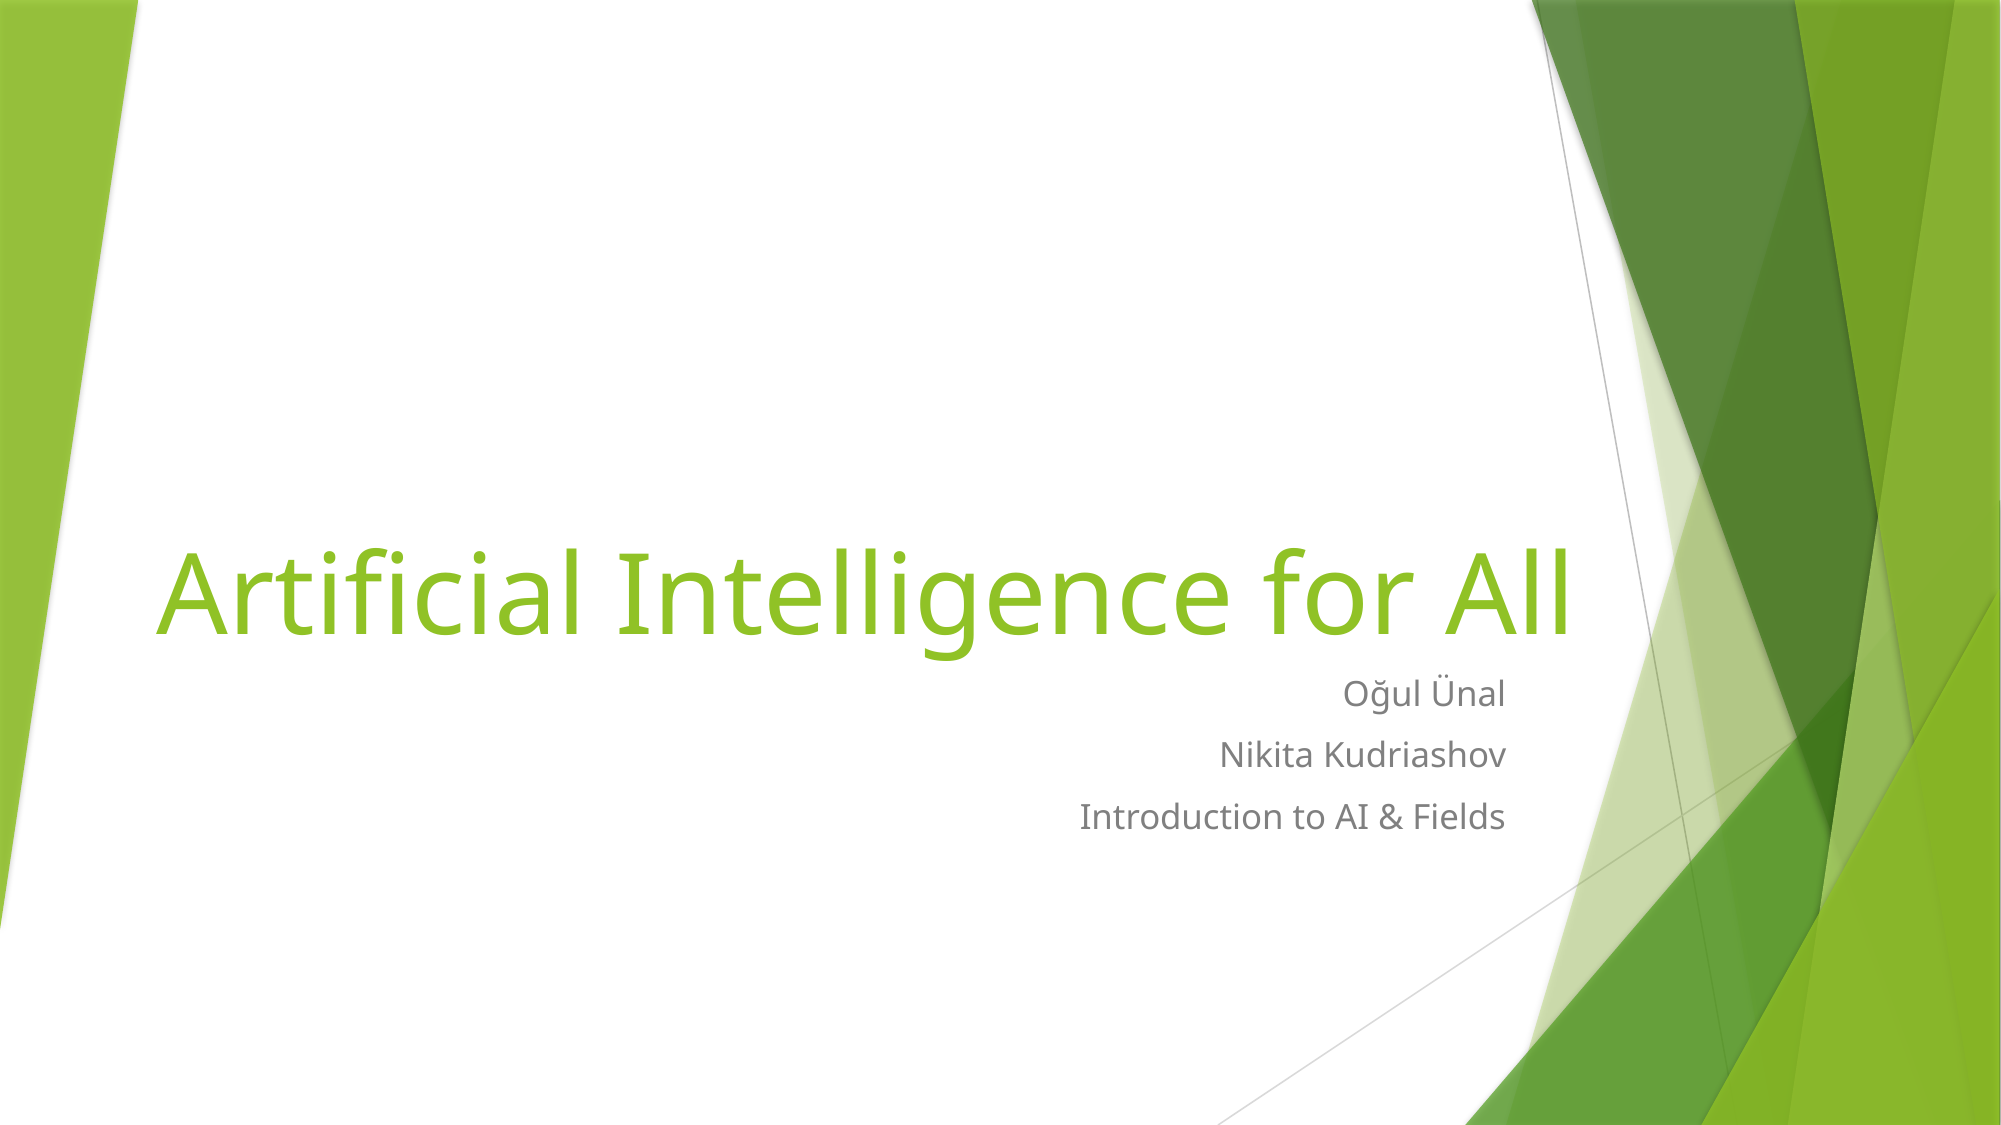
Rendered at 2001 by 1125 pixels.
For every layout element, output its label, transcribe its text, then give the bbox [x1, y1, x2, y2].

title Artificial Intelligence for All [73, 394, 1592, 665]
subtitle Oğul Ünal Nikita Kudriashov Introduction to AI & Fields [247, 664, 1522, 845]
